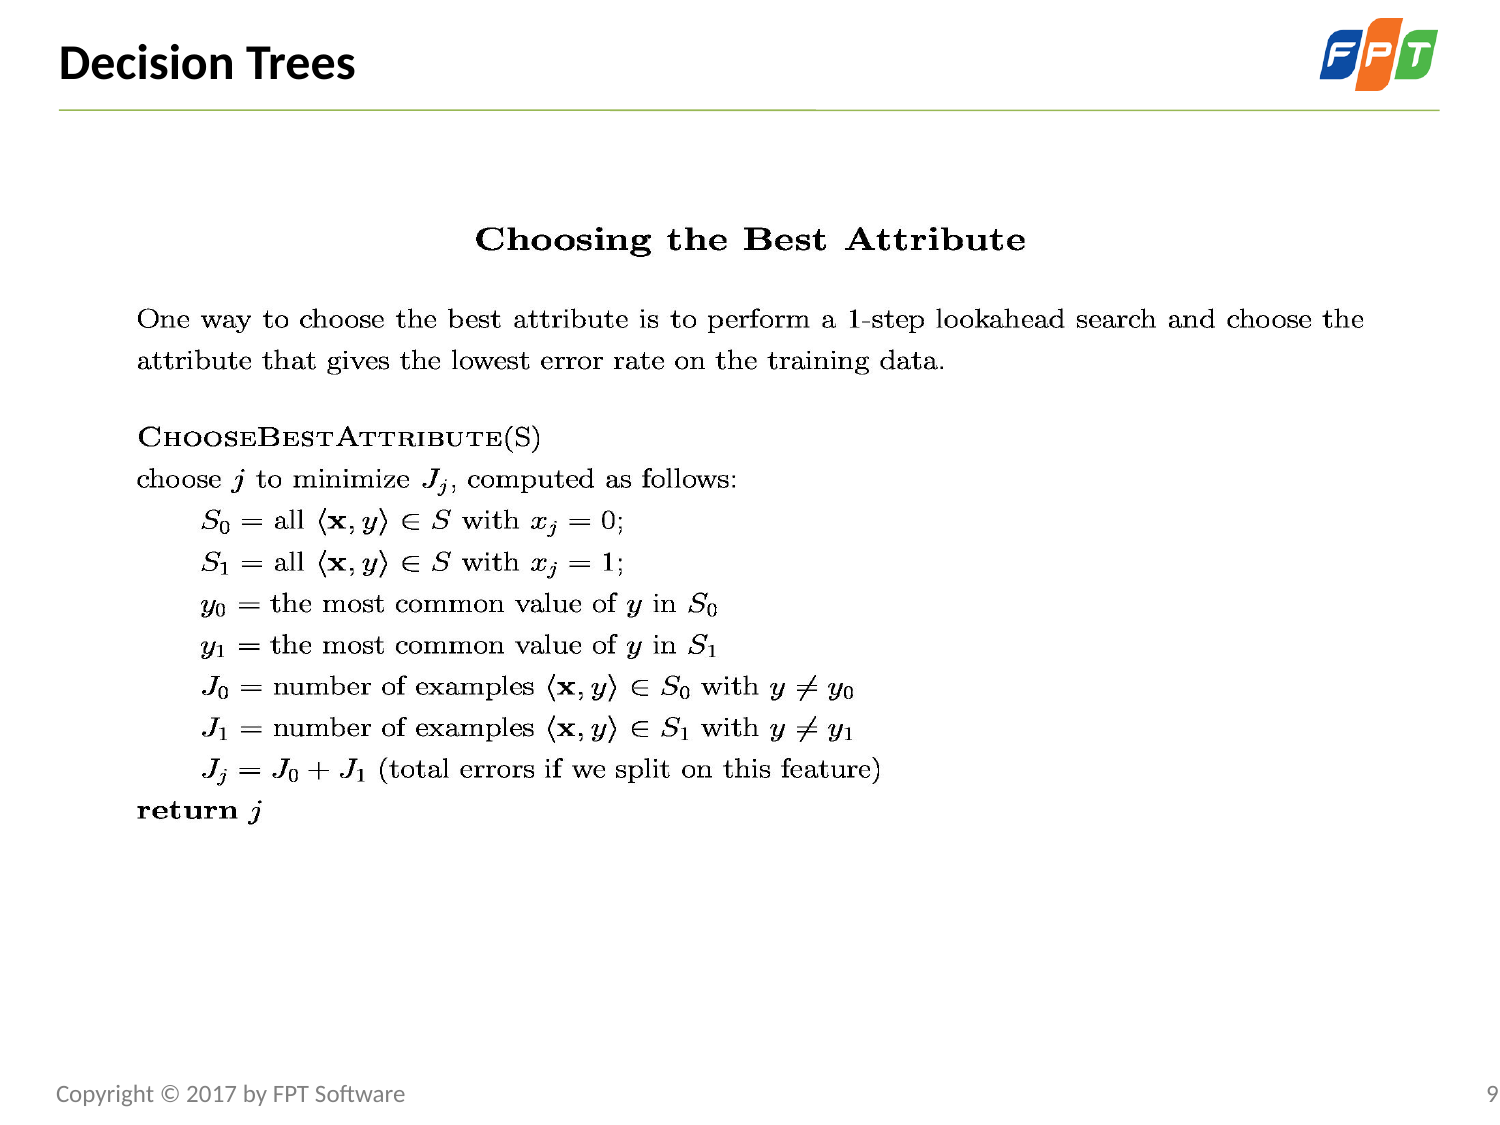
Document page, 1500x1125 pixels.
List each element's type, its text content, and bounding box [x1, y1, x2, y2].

picture [1317, 16, 1439, 93]
text_box Decision Trees [58, 24, 1305, 95]
picture [0, 116, 1500, 1079]
